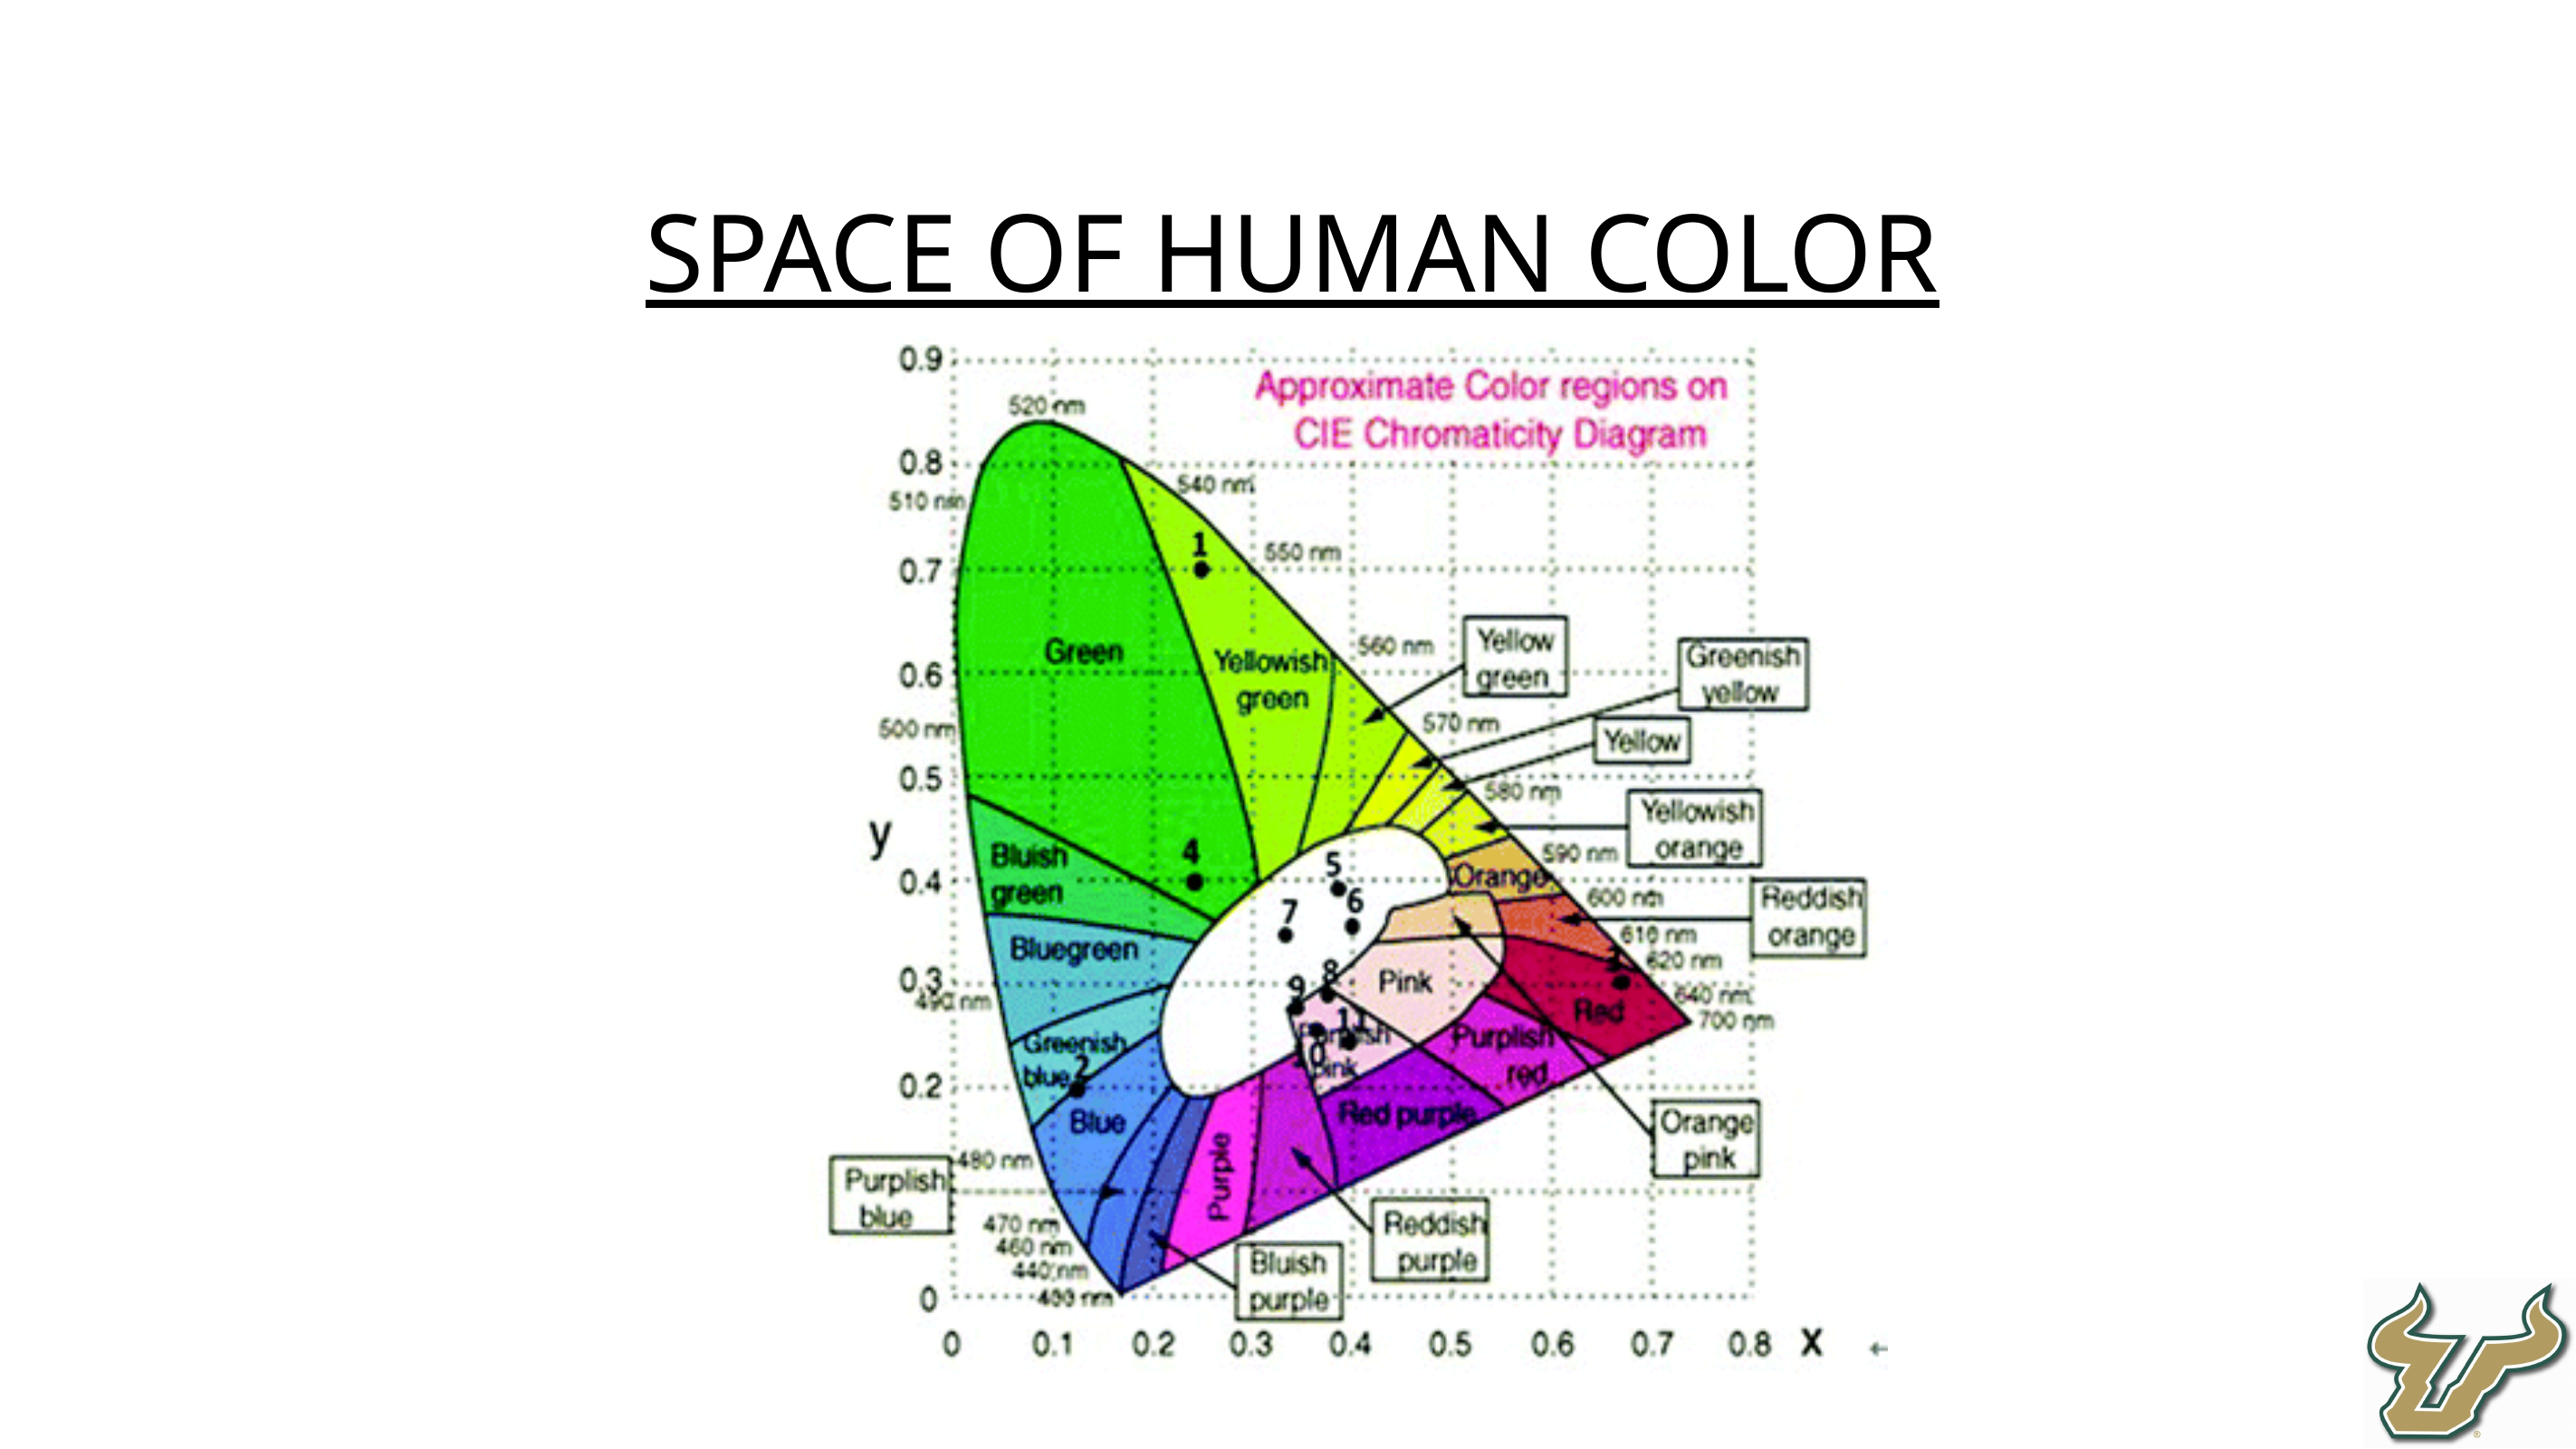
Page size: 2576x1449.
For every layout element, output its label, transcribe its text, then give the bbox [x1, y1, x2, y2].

picture [808, 335, 1888, 1377]
picture [2363, 1278, 2576, 1448]
list space of human color [473, 175, 2103, 340]
